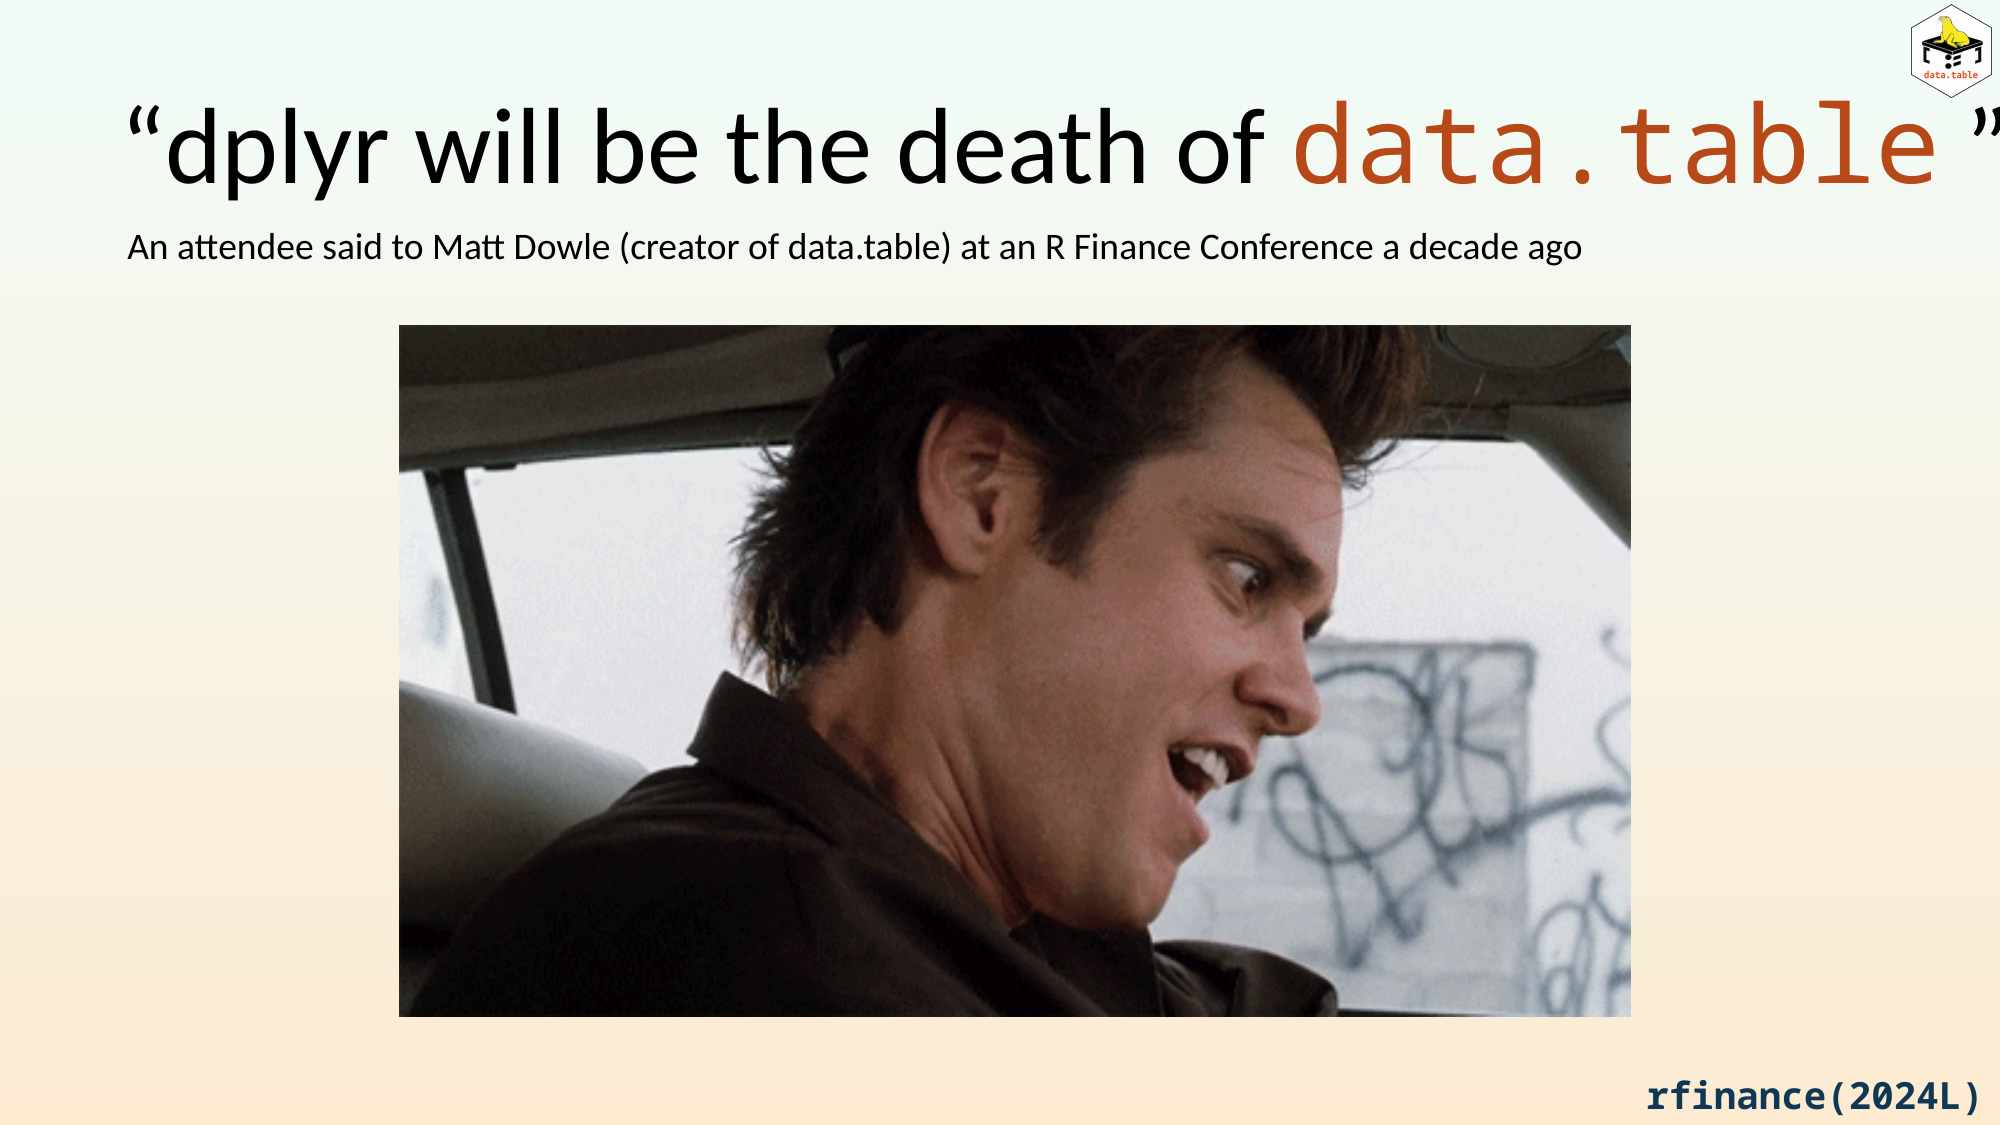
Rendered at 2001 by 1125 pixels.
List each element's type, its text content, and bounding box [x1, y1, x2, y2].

text_box An attendee said to Matt Dowle (creator of data.table) at an R Finance Conference a decade ago [112, 214, 1600, 275]
text_box “dplyr will be the death of data.table ” [105, 67, 2000, 213]
picture [399, 325, 1631, 1017]
text_box rfinance(2024L) [1631, 1064, 1999, 1125]
picture [1911, 4, 1992, 98]
